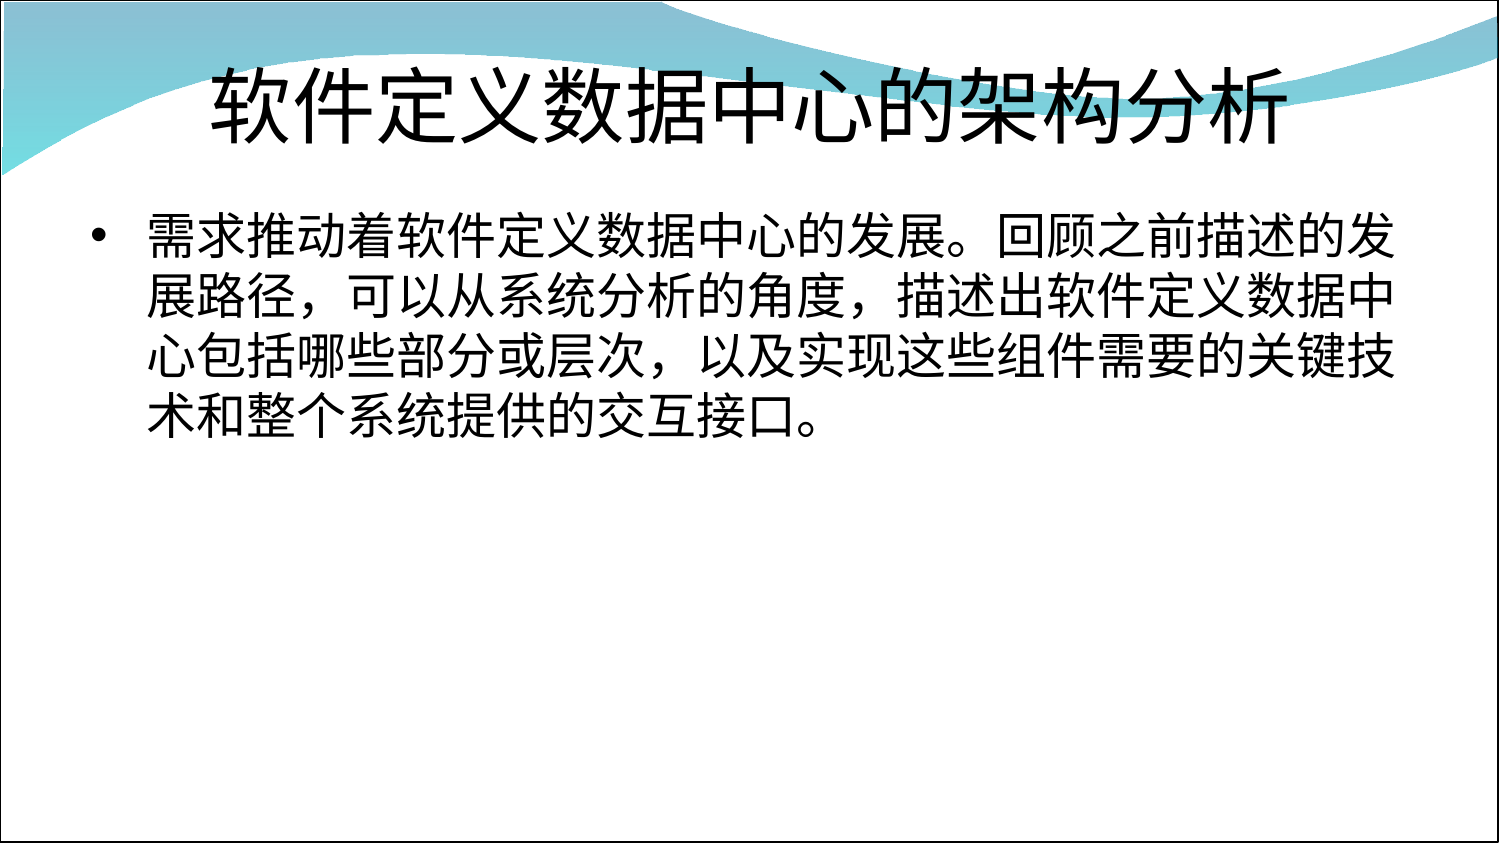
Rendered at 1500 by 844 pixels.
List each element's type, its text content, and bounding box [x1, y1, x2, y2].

title 软件定义数据中心的架构分析 [75, 33, 1425, 175]
list 需求推动着软件定义数据中心的发展。回顾之前描述的发展路径，可以从系统分析的角度，描述出软件定义数据中心包括哪些部分或层次，以及实现这些组件需要的关键技术和整个系统提供的交互接口。 [75, 196, 1425, 754]
